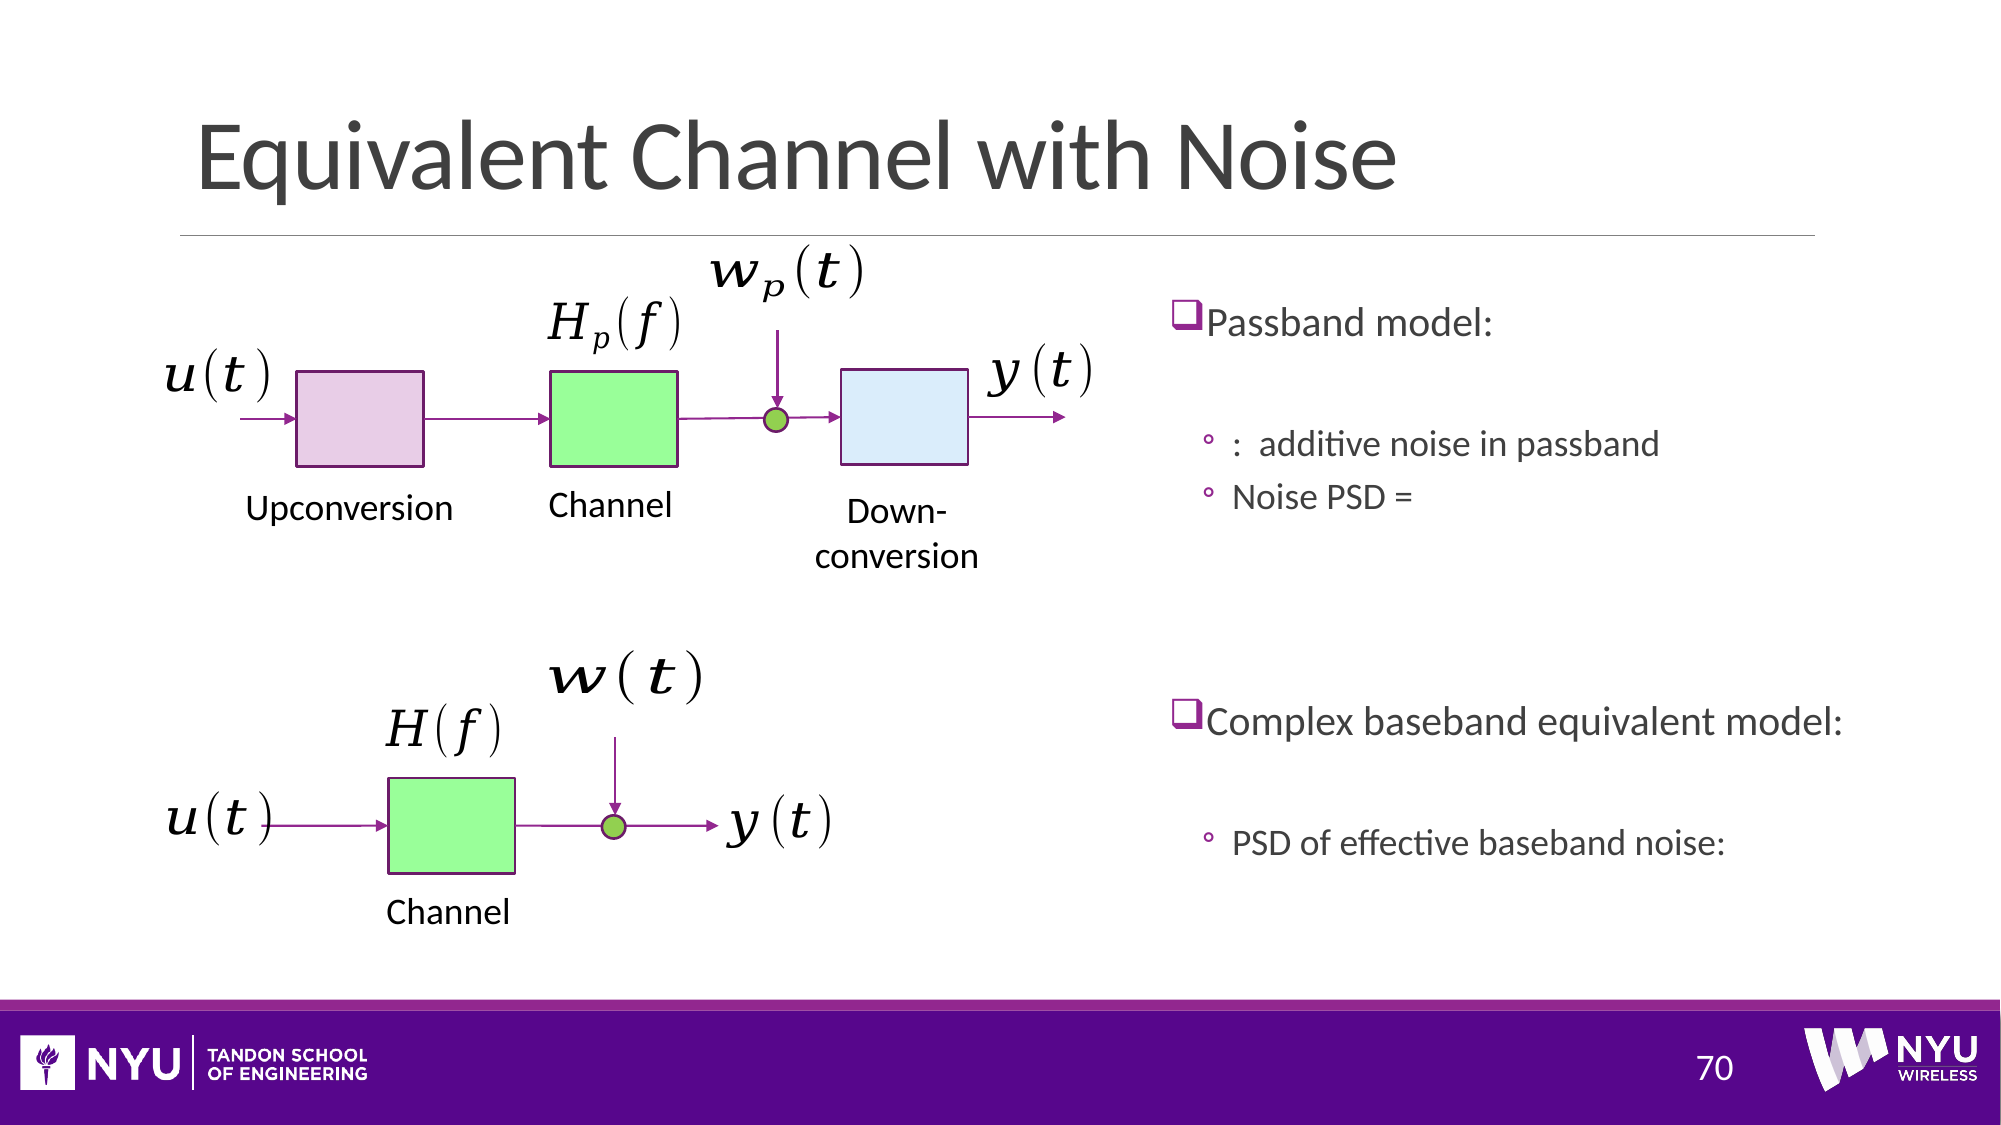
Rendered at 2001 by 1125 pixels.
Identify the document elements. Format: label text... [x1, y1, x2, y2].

text_box [387, 777, 516, 875]
text_box [840, 368, 969, 466]
text_box [601, 814, 614, 822]
text_box Down- conversion [720, 479, 1075, 584]
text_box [676, 416, 842, 420]
slide_number 70 [1533, 1035, 1749, 1096]
text_box Upconversion [225, 475, 474, 536]
text_box [549, 370, 679, 468]
text_box [604, 836, 623, 840]
text_box [765, 427, 787, 433]
text_box [765, 407, 775, 413]
text_box Channel [498, 472, 724, 533]
title Equivalent Channel with Noise [180, 47, 1830, 218]
text_box Channel [335, 879, 561, 940]
text_box [295, 370, 425, 468]
